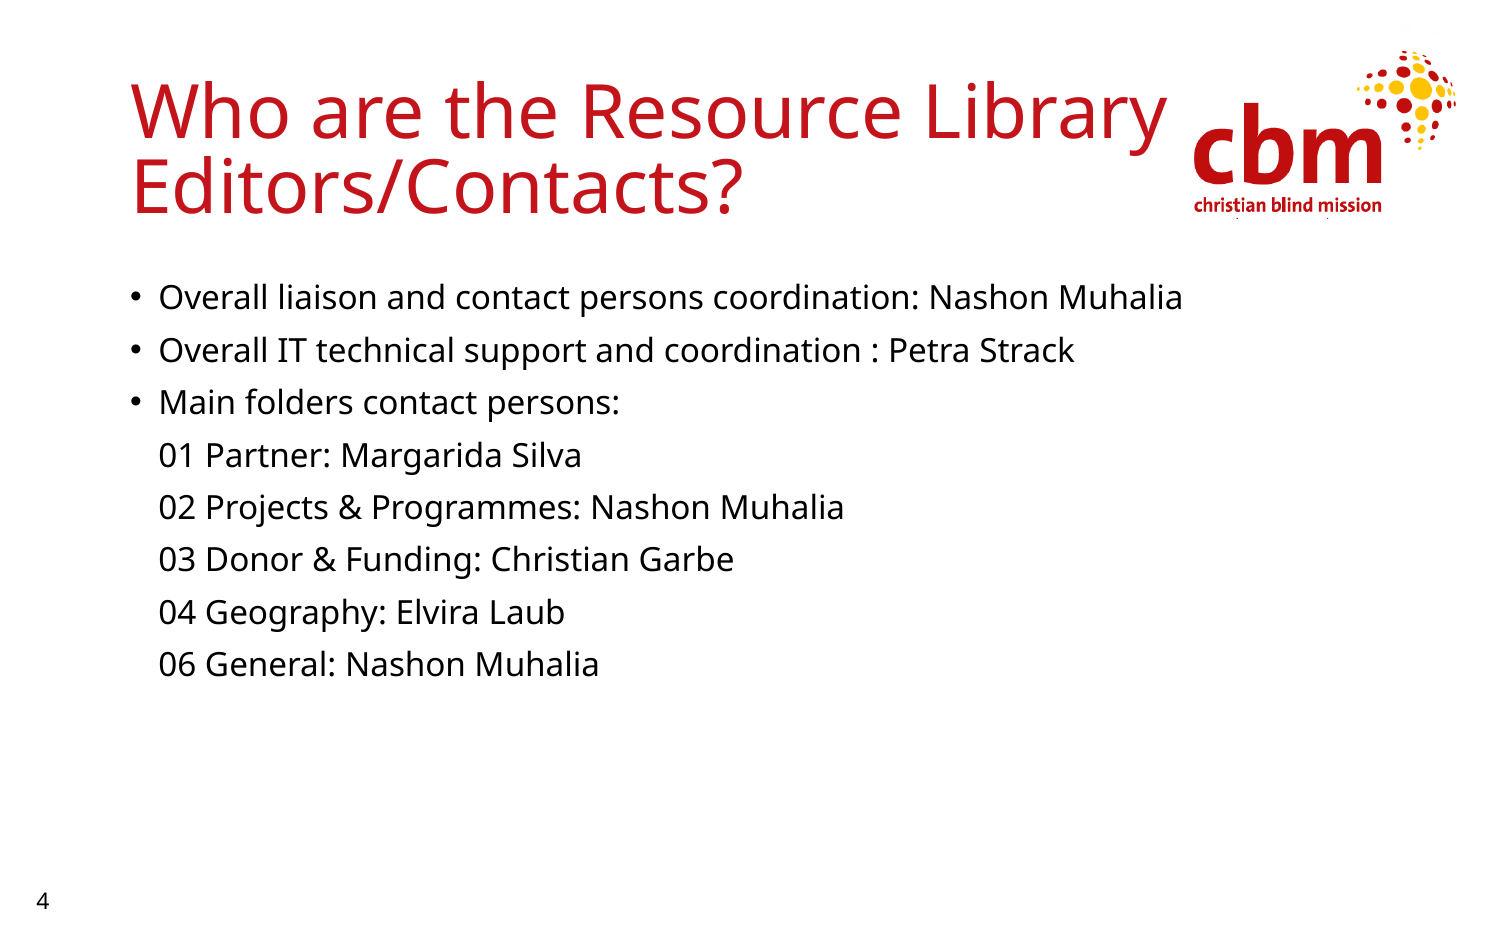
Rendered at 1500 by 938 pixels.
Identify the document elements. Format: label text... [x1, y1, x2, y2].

slide_number 4 [21, 878, 472, 938]
picture [1166, 24, 1490, 236]
title Who are the Resource Library Editors/Contacts? [130, 77, 1370, 225]
list Overall liaison and contact persons coordination: Nashon Muhalia Overall IT technical support and coordination : Petra Strack Main folders contact persons: 01 Partner: Margarida Silva 02 Projects & Programmes: Nashon Muhalia 03 Donor & Funding: Christian Garbe 04 Geography: Elvira Laub 06 General: Nashon Muhalia [130, 276, 1370, 818]
